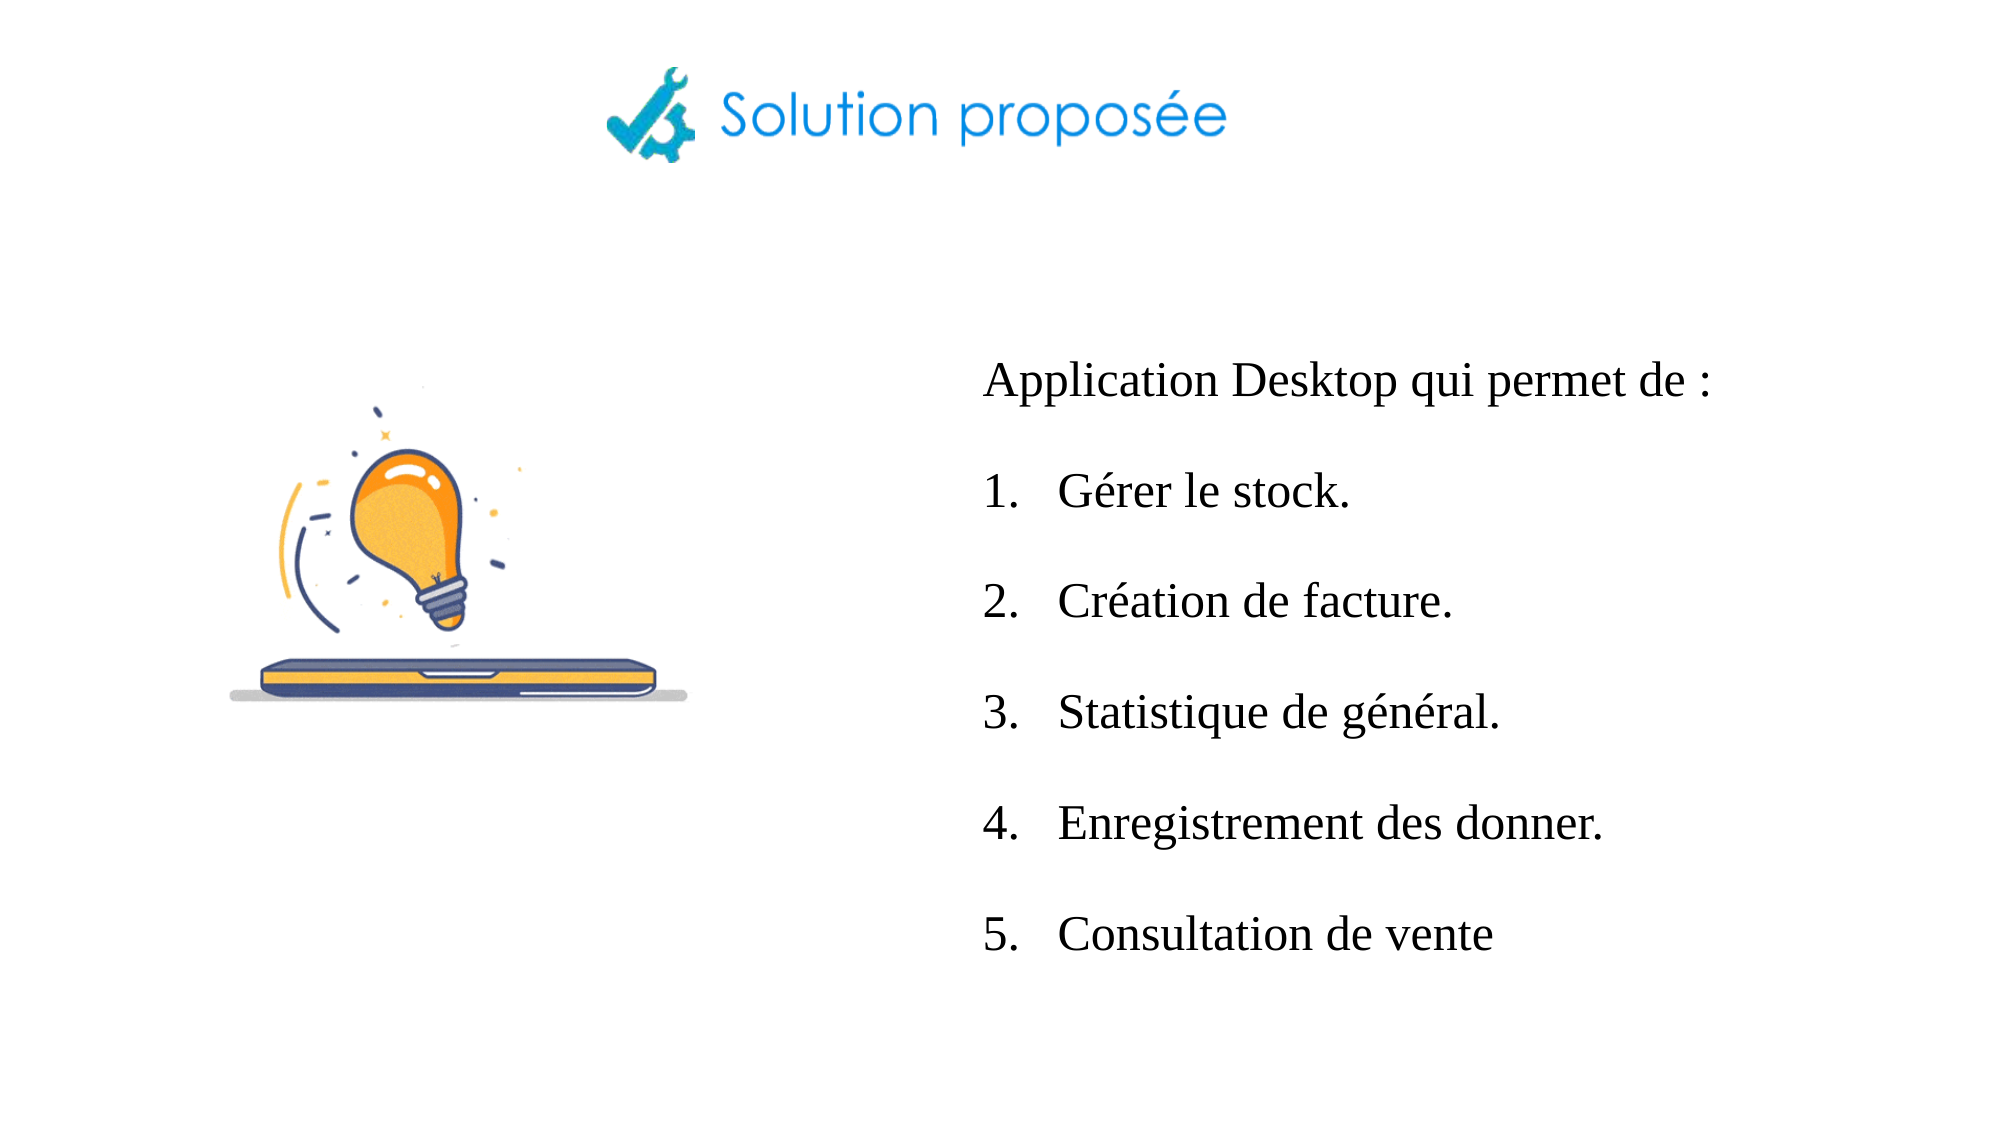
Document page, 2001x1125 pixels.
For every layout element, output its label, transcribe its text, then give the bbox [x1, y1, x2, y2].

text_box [606, 60, 1484, 184]
picture [39, 215, 877, 900]
text_box Application Desktop qui permet de : Gérer le stock. Création de facture. Statistique de général. Enregistrement des donner. Consultation de vente [967, 308, 1928, 1042]
